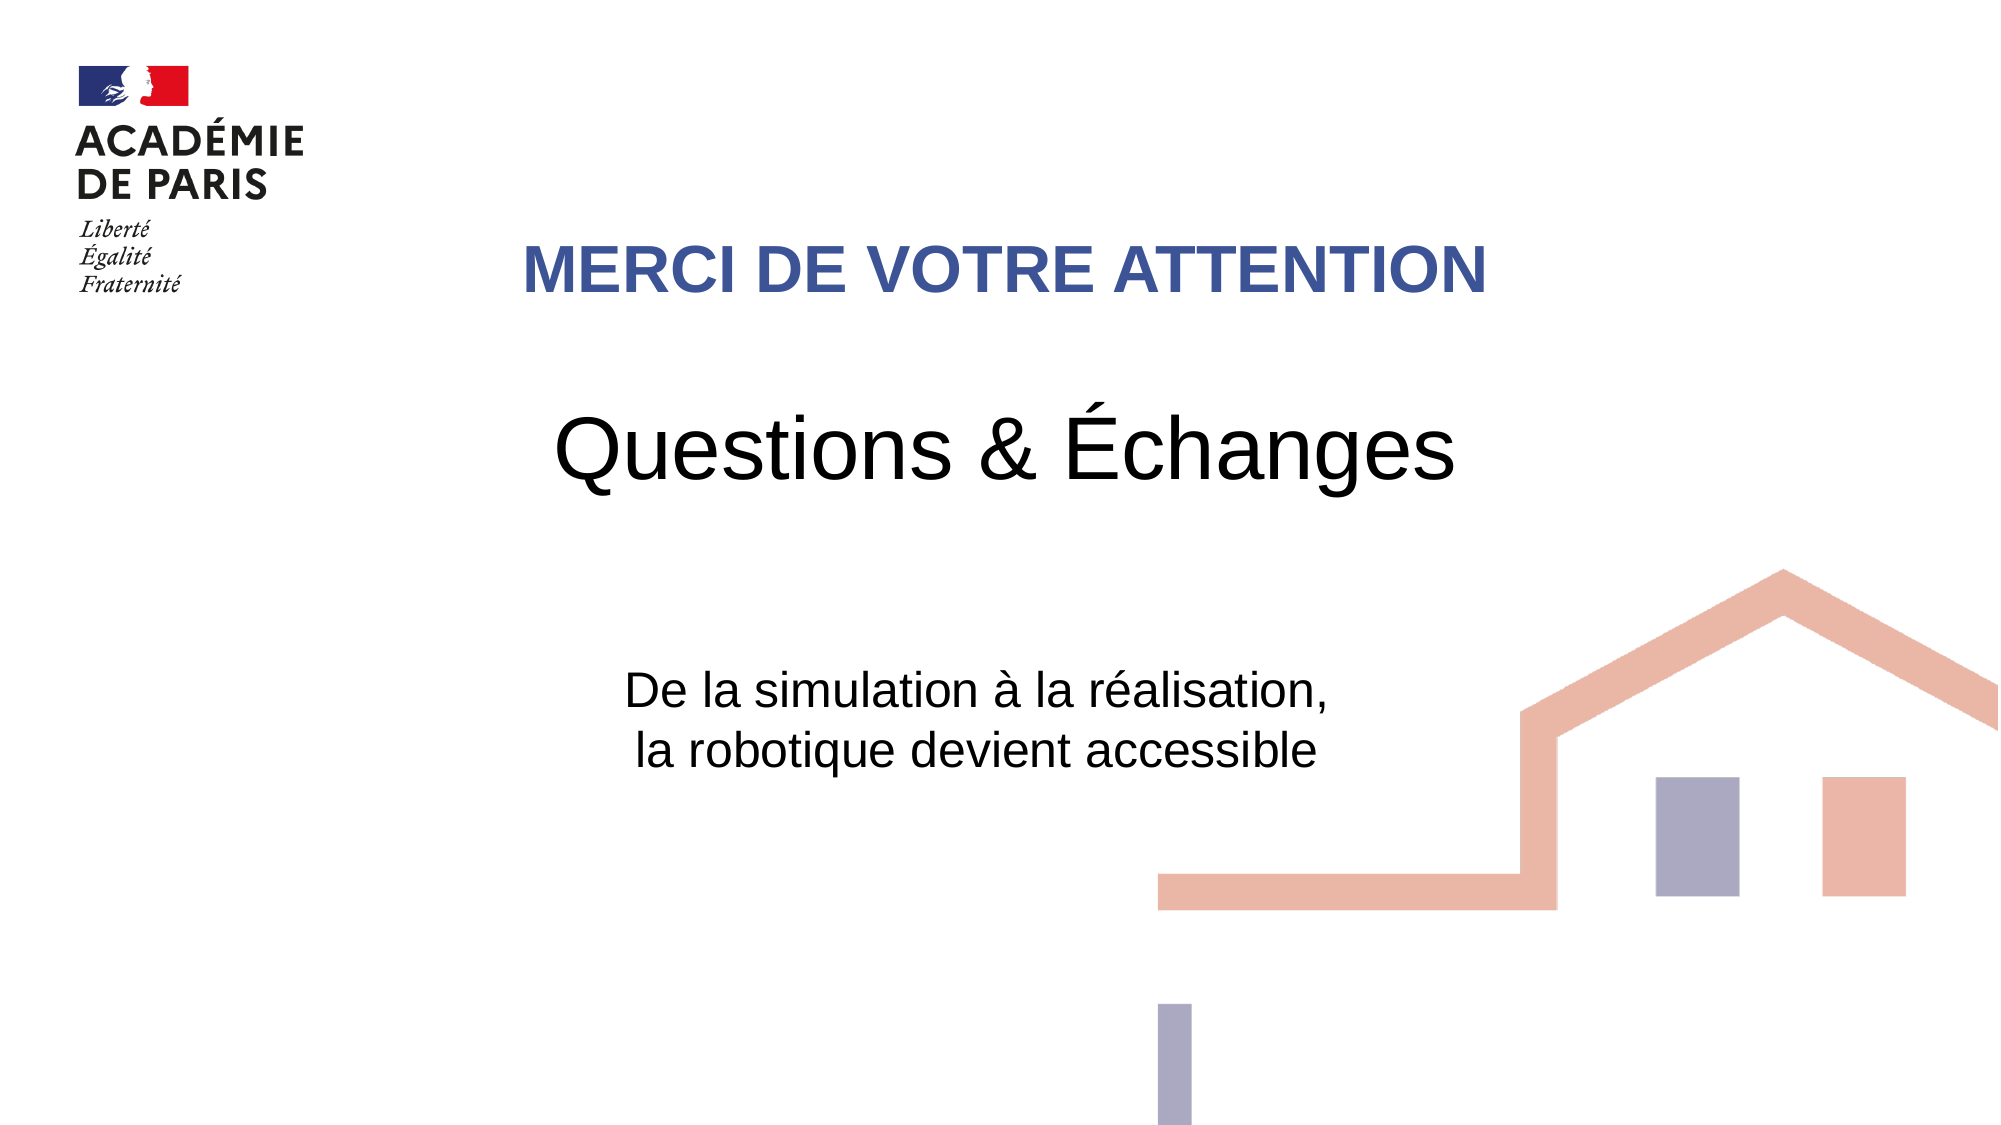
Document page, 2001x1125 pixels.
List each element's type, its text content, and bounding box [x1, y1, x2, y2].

footer MERCI DE VOTRE ATTENTION [499, 225, 1513, 306]
picture [1157, 568, 1999, 1125]
text_box De la simulation à la réalisation, la robotique devient accessible [77, 637, 1157, 798]
text_box Questions & Échanges [105, 383, 1906, 504]
